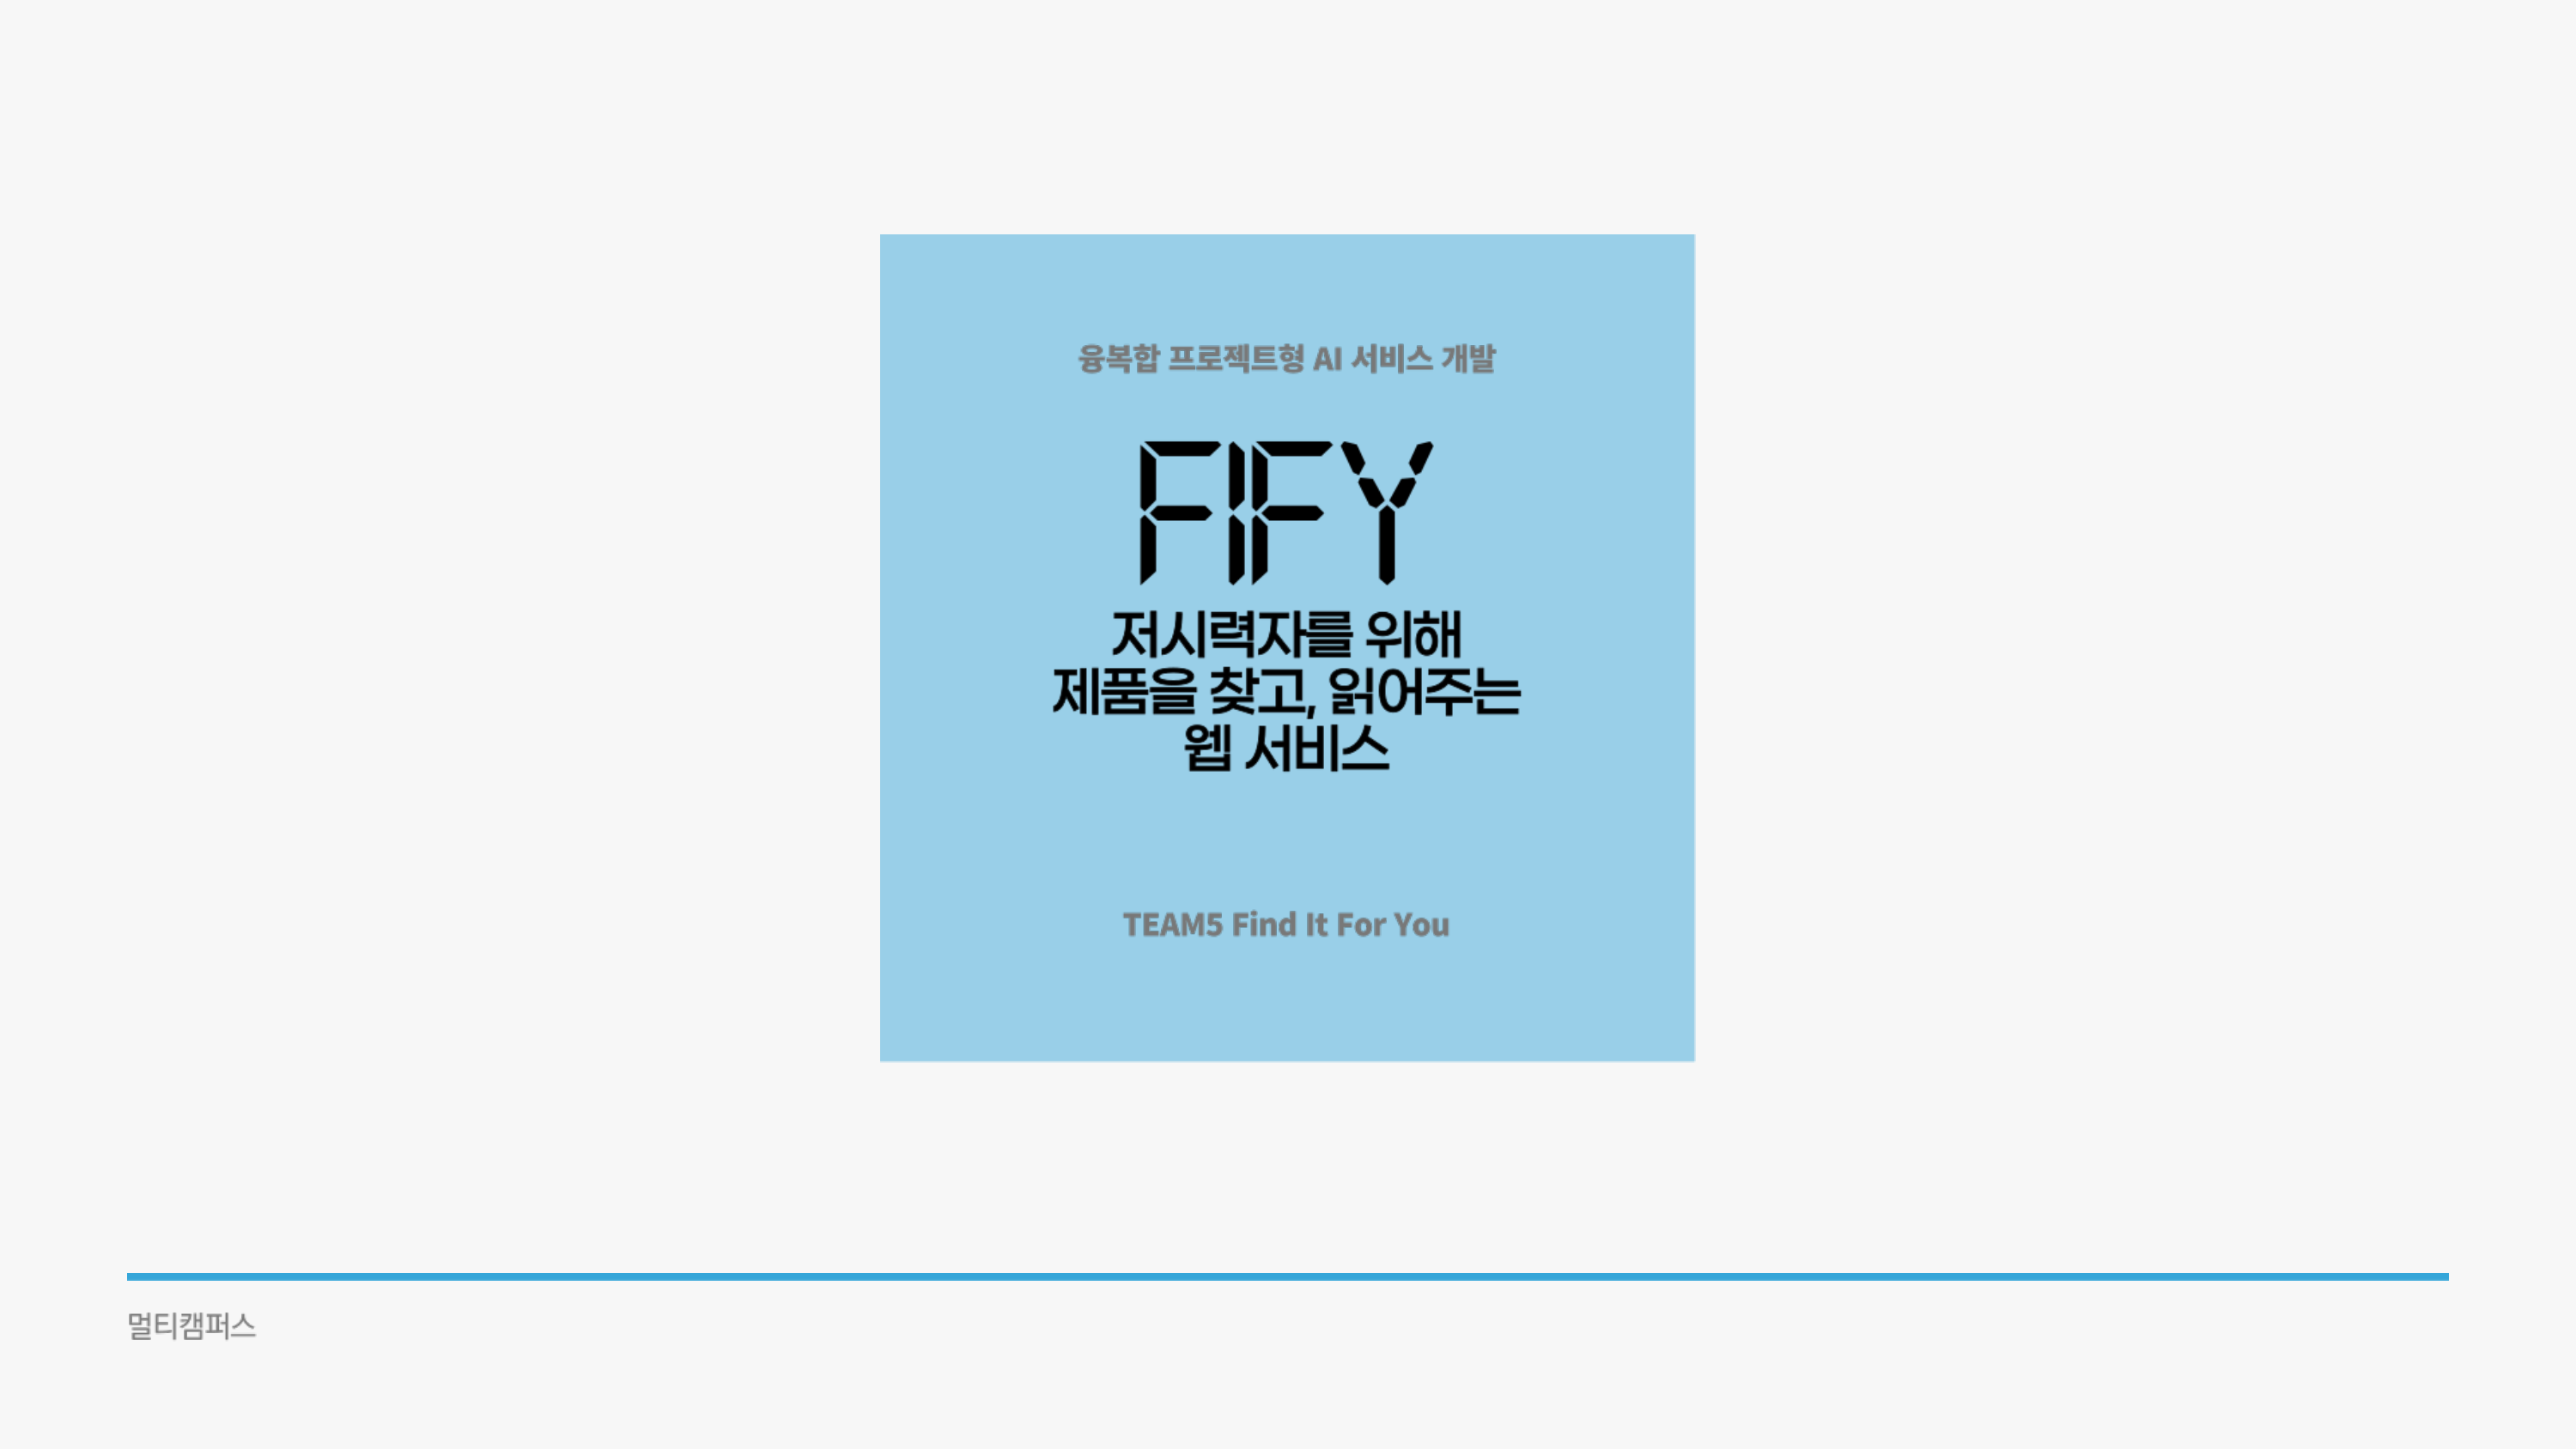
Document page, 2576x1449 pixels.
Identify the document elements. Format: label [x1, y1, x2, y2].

text_box [127, 1273, 2449, 1281]
picture [122, 1302, 272, 1364]
picture [0, 332, 1608, 999]
text_box [880, 234, 1696, 1064]
